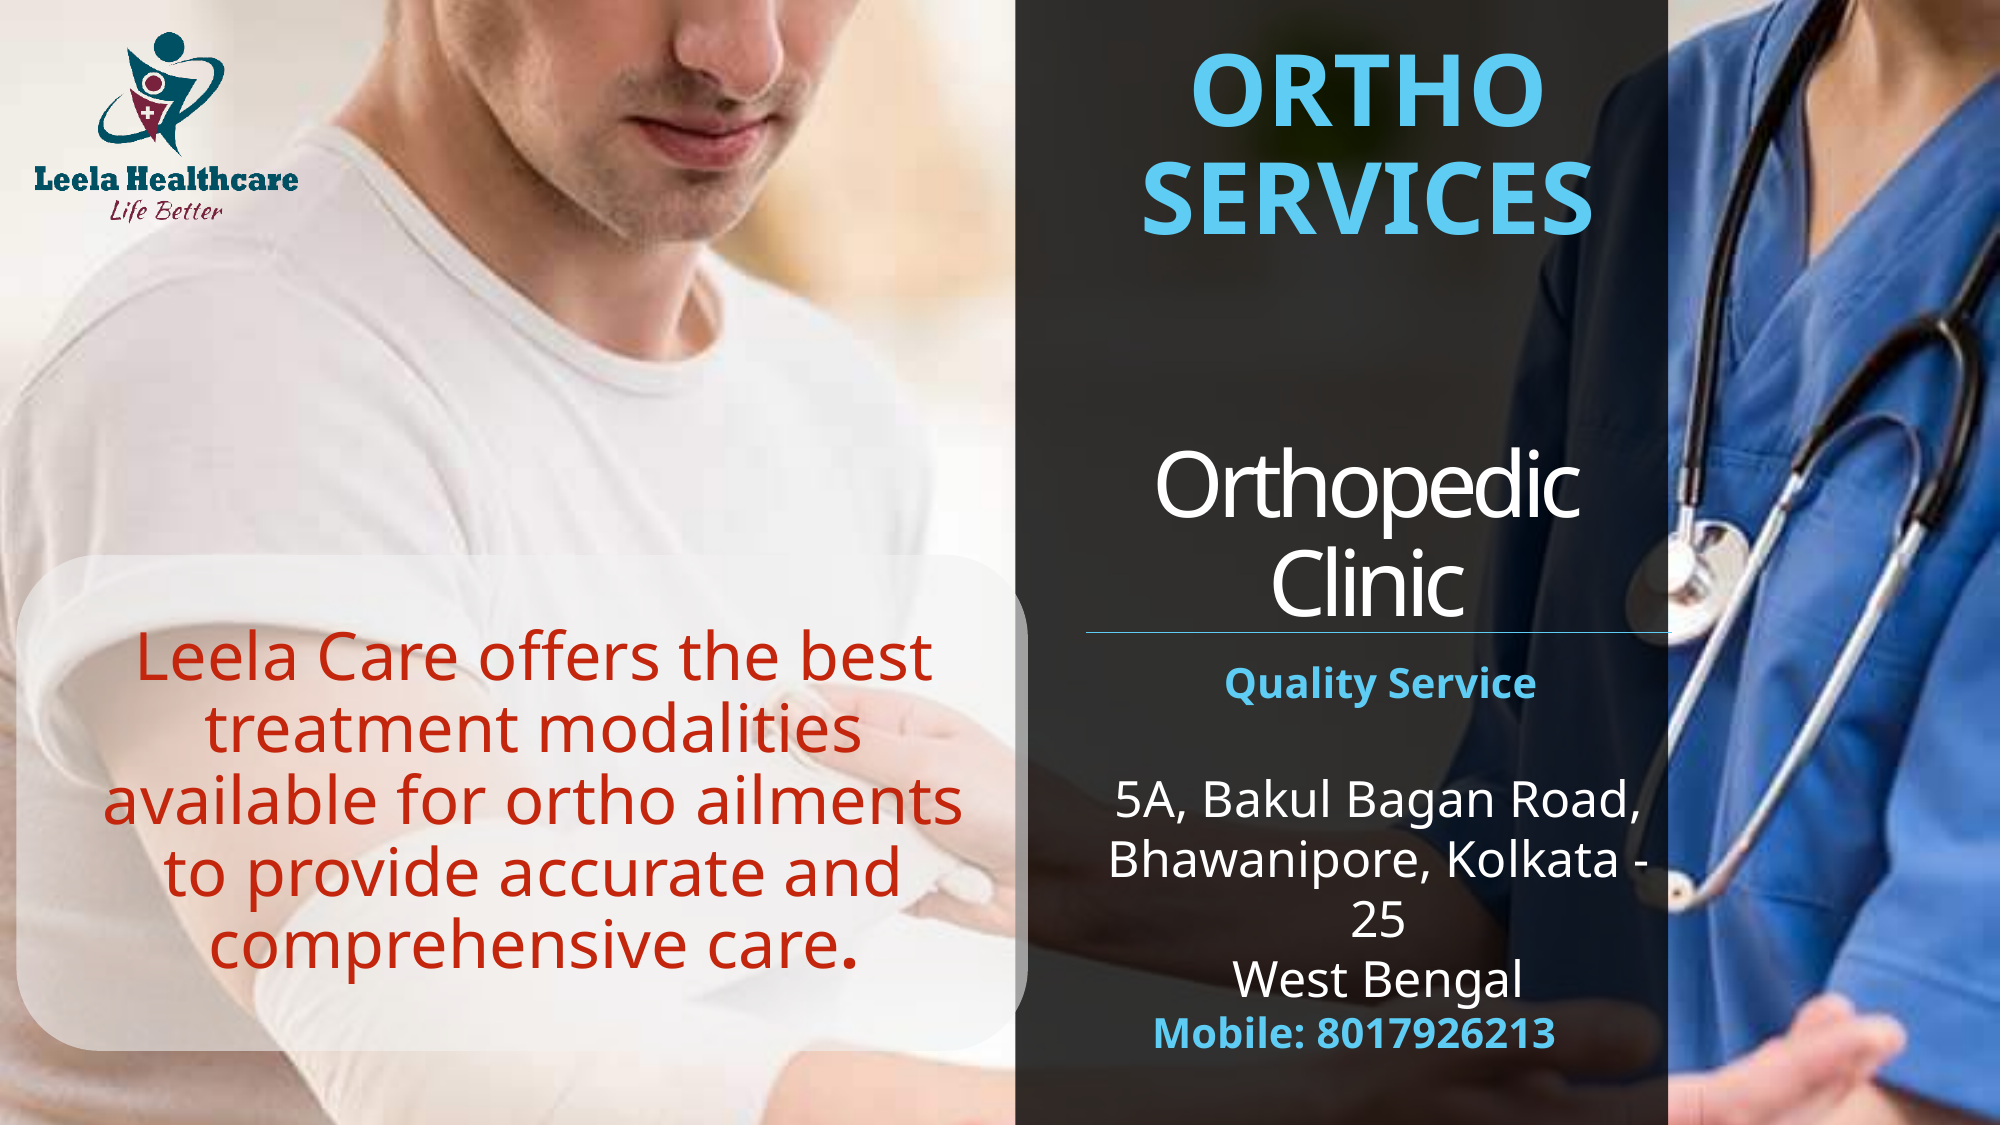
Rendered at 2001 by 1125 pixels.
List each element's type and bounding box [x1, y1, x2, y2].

picture [0, 0, 2000, 1125]
text_box [16, 554, 1028, 1125]
